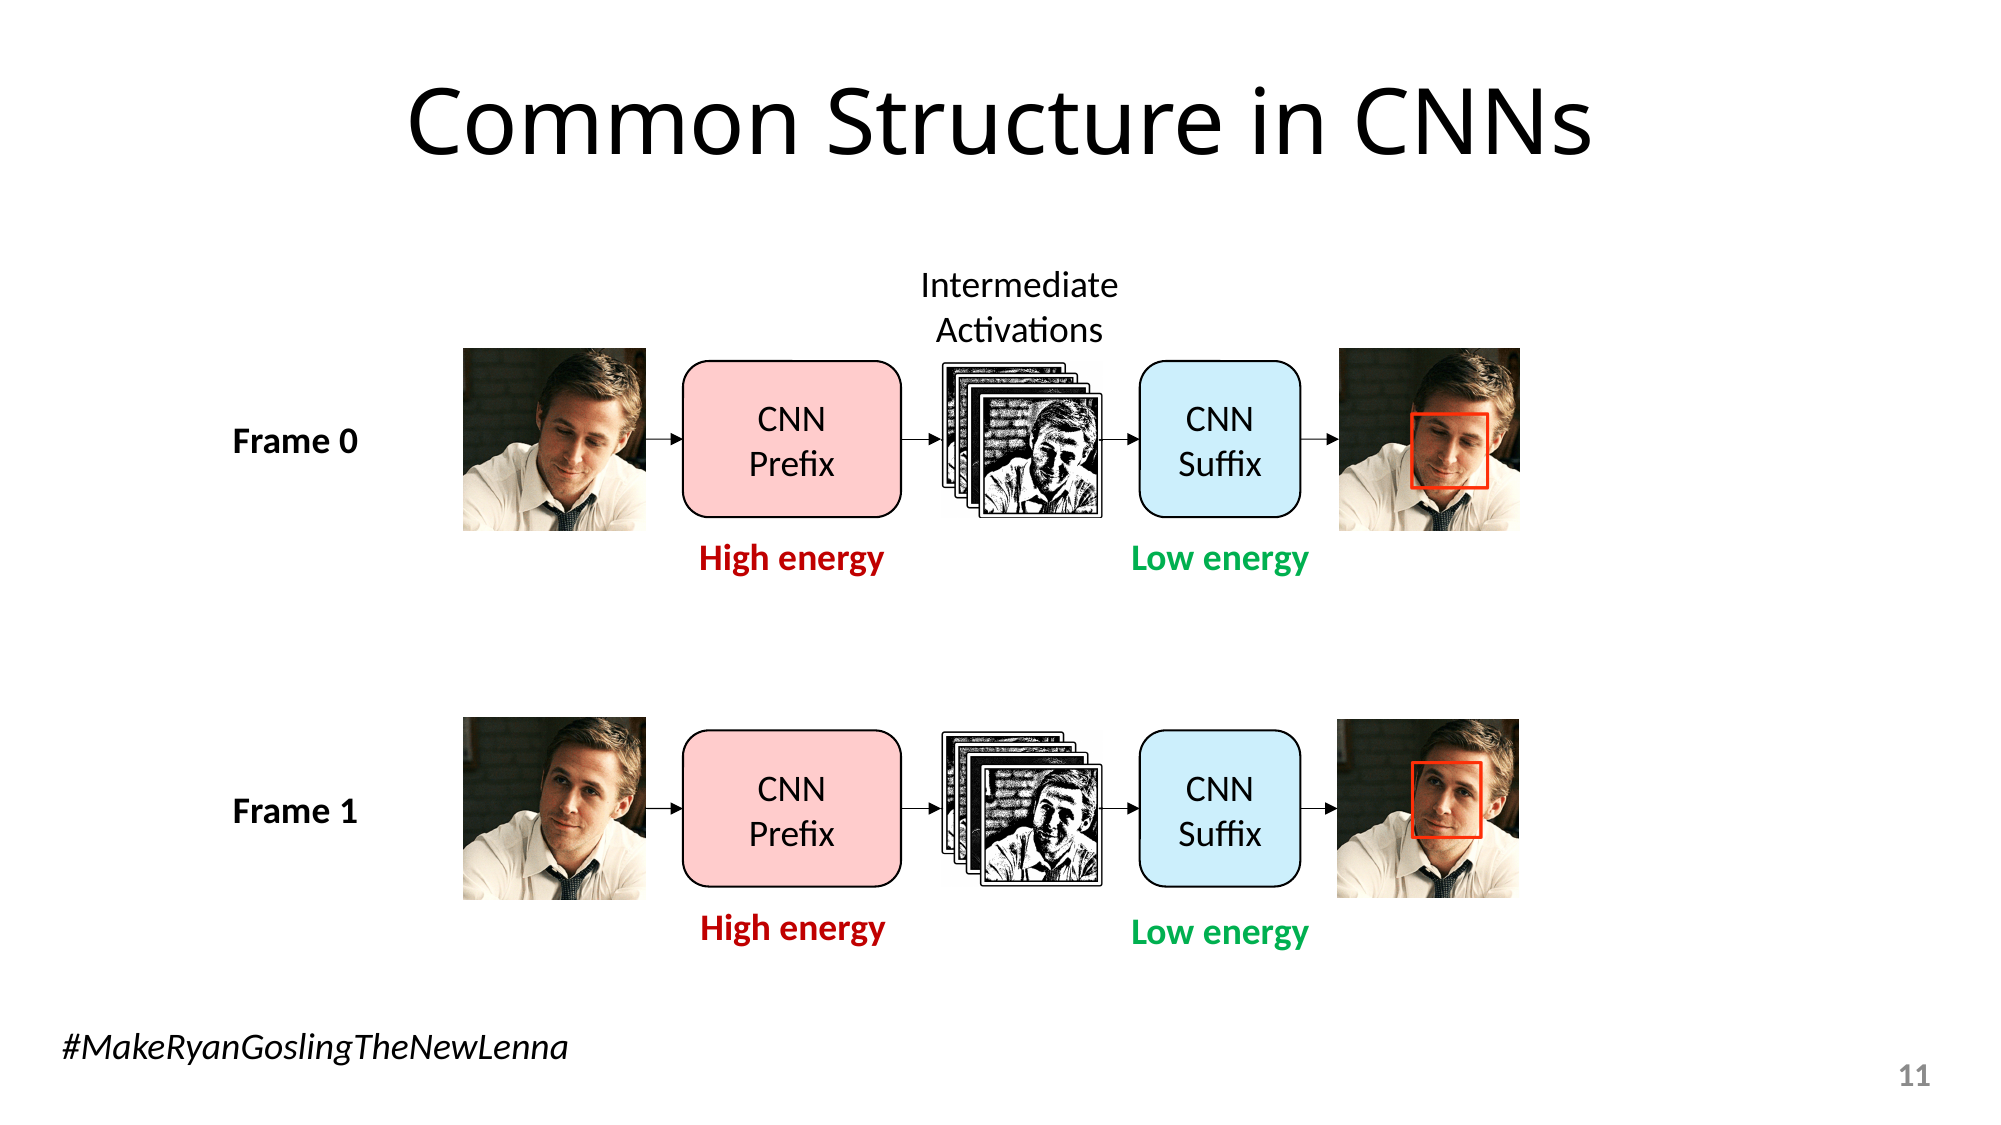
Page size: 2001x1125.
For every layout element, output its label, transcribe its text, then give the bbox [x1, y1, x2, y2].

picture [941, 730, 1103, 887]
text_box Frame 0 [218, 408, 373, 469]
text_box High energy [685, 895, 902, 955]
text_box Frame 1 [218, 778, 373, 838]
text_box CNN Suffix [1138, 359, 1302, 519]
picture [1338, 348, 1520, 531]
picture [1337, 719, 1520, 898]
text_box Common Structure in CNNs [137, 15, 1863, 234]
text_box High energy [684, 526, 900, 586]
text_box CNN Prefix [681, 359, 903, 519]
text_box Low energy [1116, 526, 1325, 586]
picture [463, 717, 646, 900]
text_box Intermediate Activations [872, 252, 1167, 358]
text_box #MakeRyanGoslingTheNewLenna [47, 1014, 585, 1075]
picture [941, 361, 1103, 518]
picture [463, 348, 646, 531]
text_box Low energy [1116, 899, 1325, 960]
text_box CNN Prefix [681, 729, 903, 888]
text_box CNN Suffix [1138, 729, 1302, 888]
slide_number 11 [1495, 1042, 1946, 1103]
